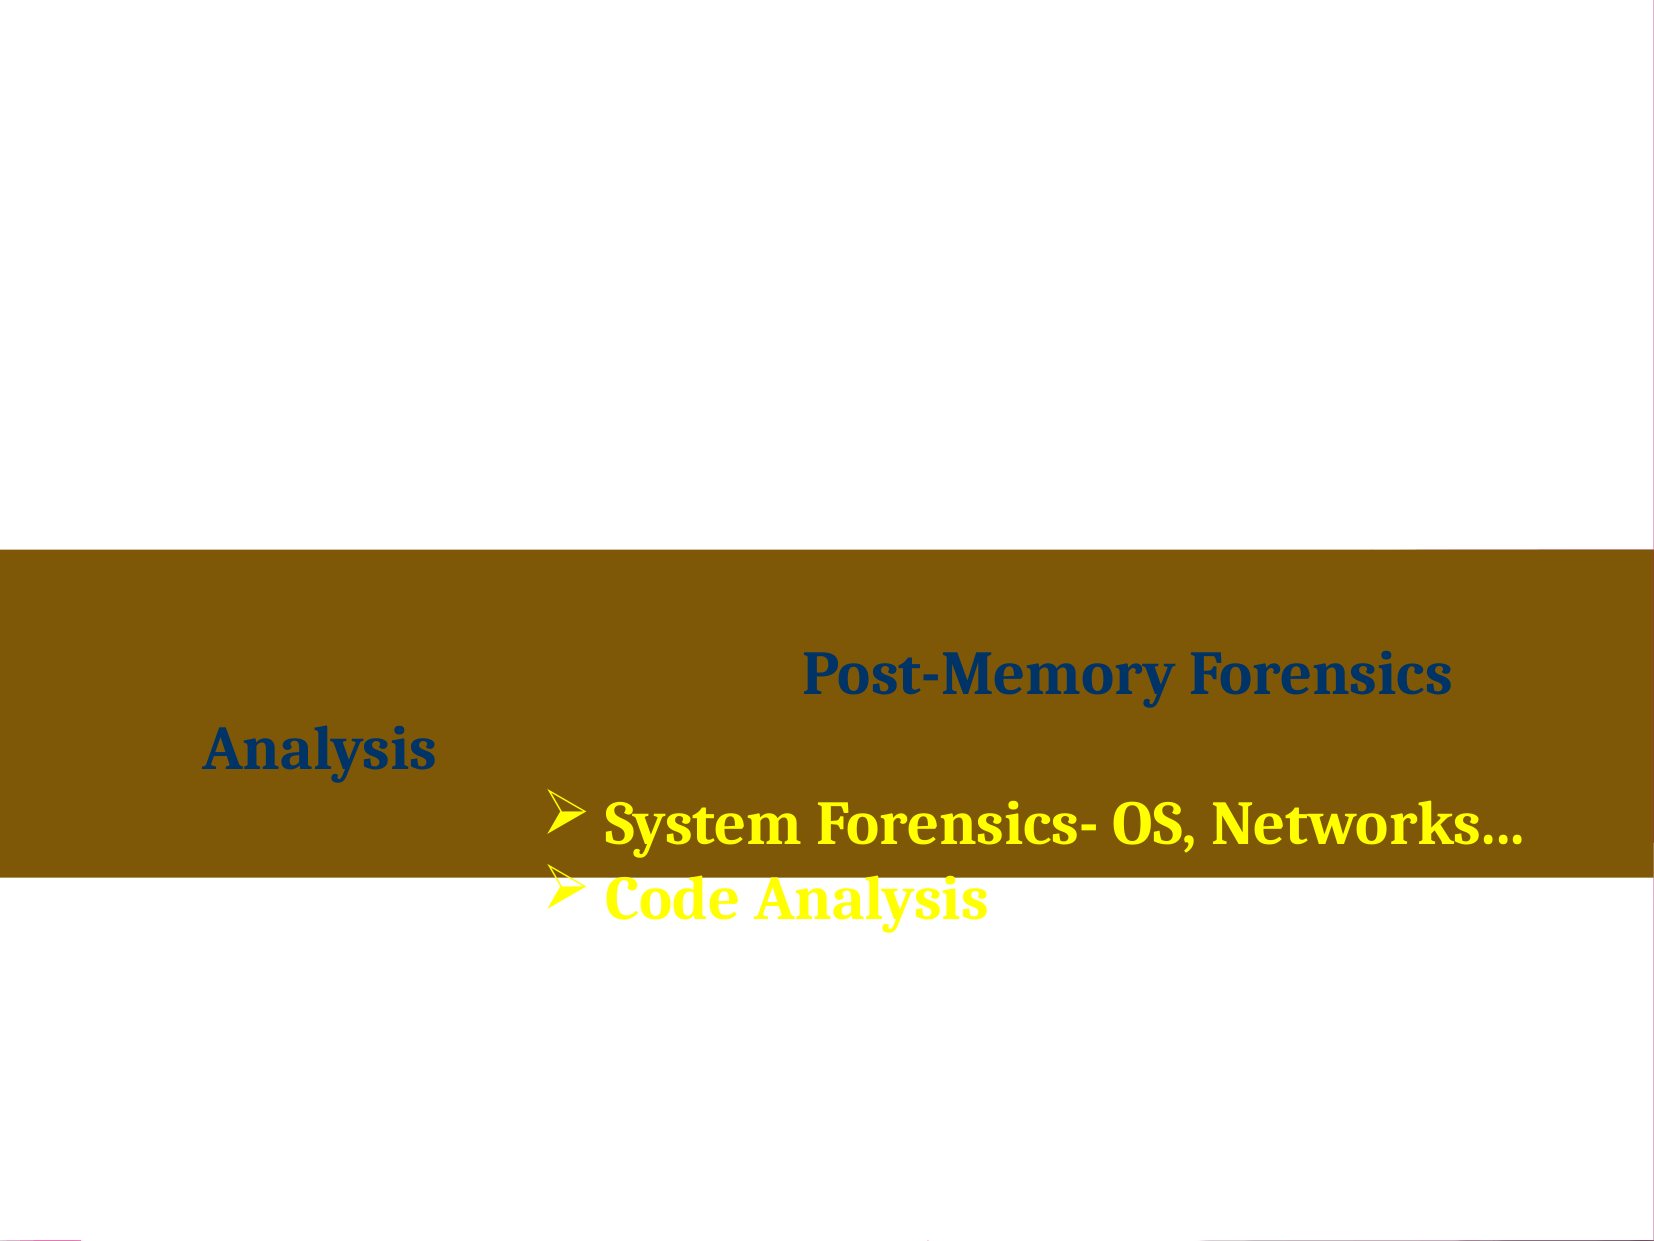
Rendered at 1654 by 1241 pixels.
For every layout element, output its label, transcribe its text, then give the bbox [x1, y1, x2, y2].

text_box [0, 878, 1654, 1241]
text_box Post-Memory Forensics Analysis System Forensics- OS, Networks... Code Analysis [0, 549, 1654, 878]
text_box [0, 0, 1654, 549]
